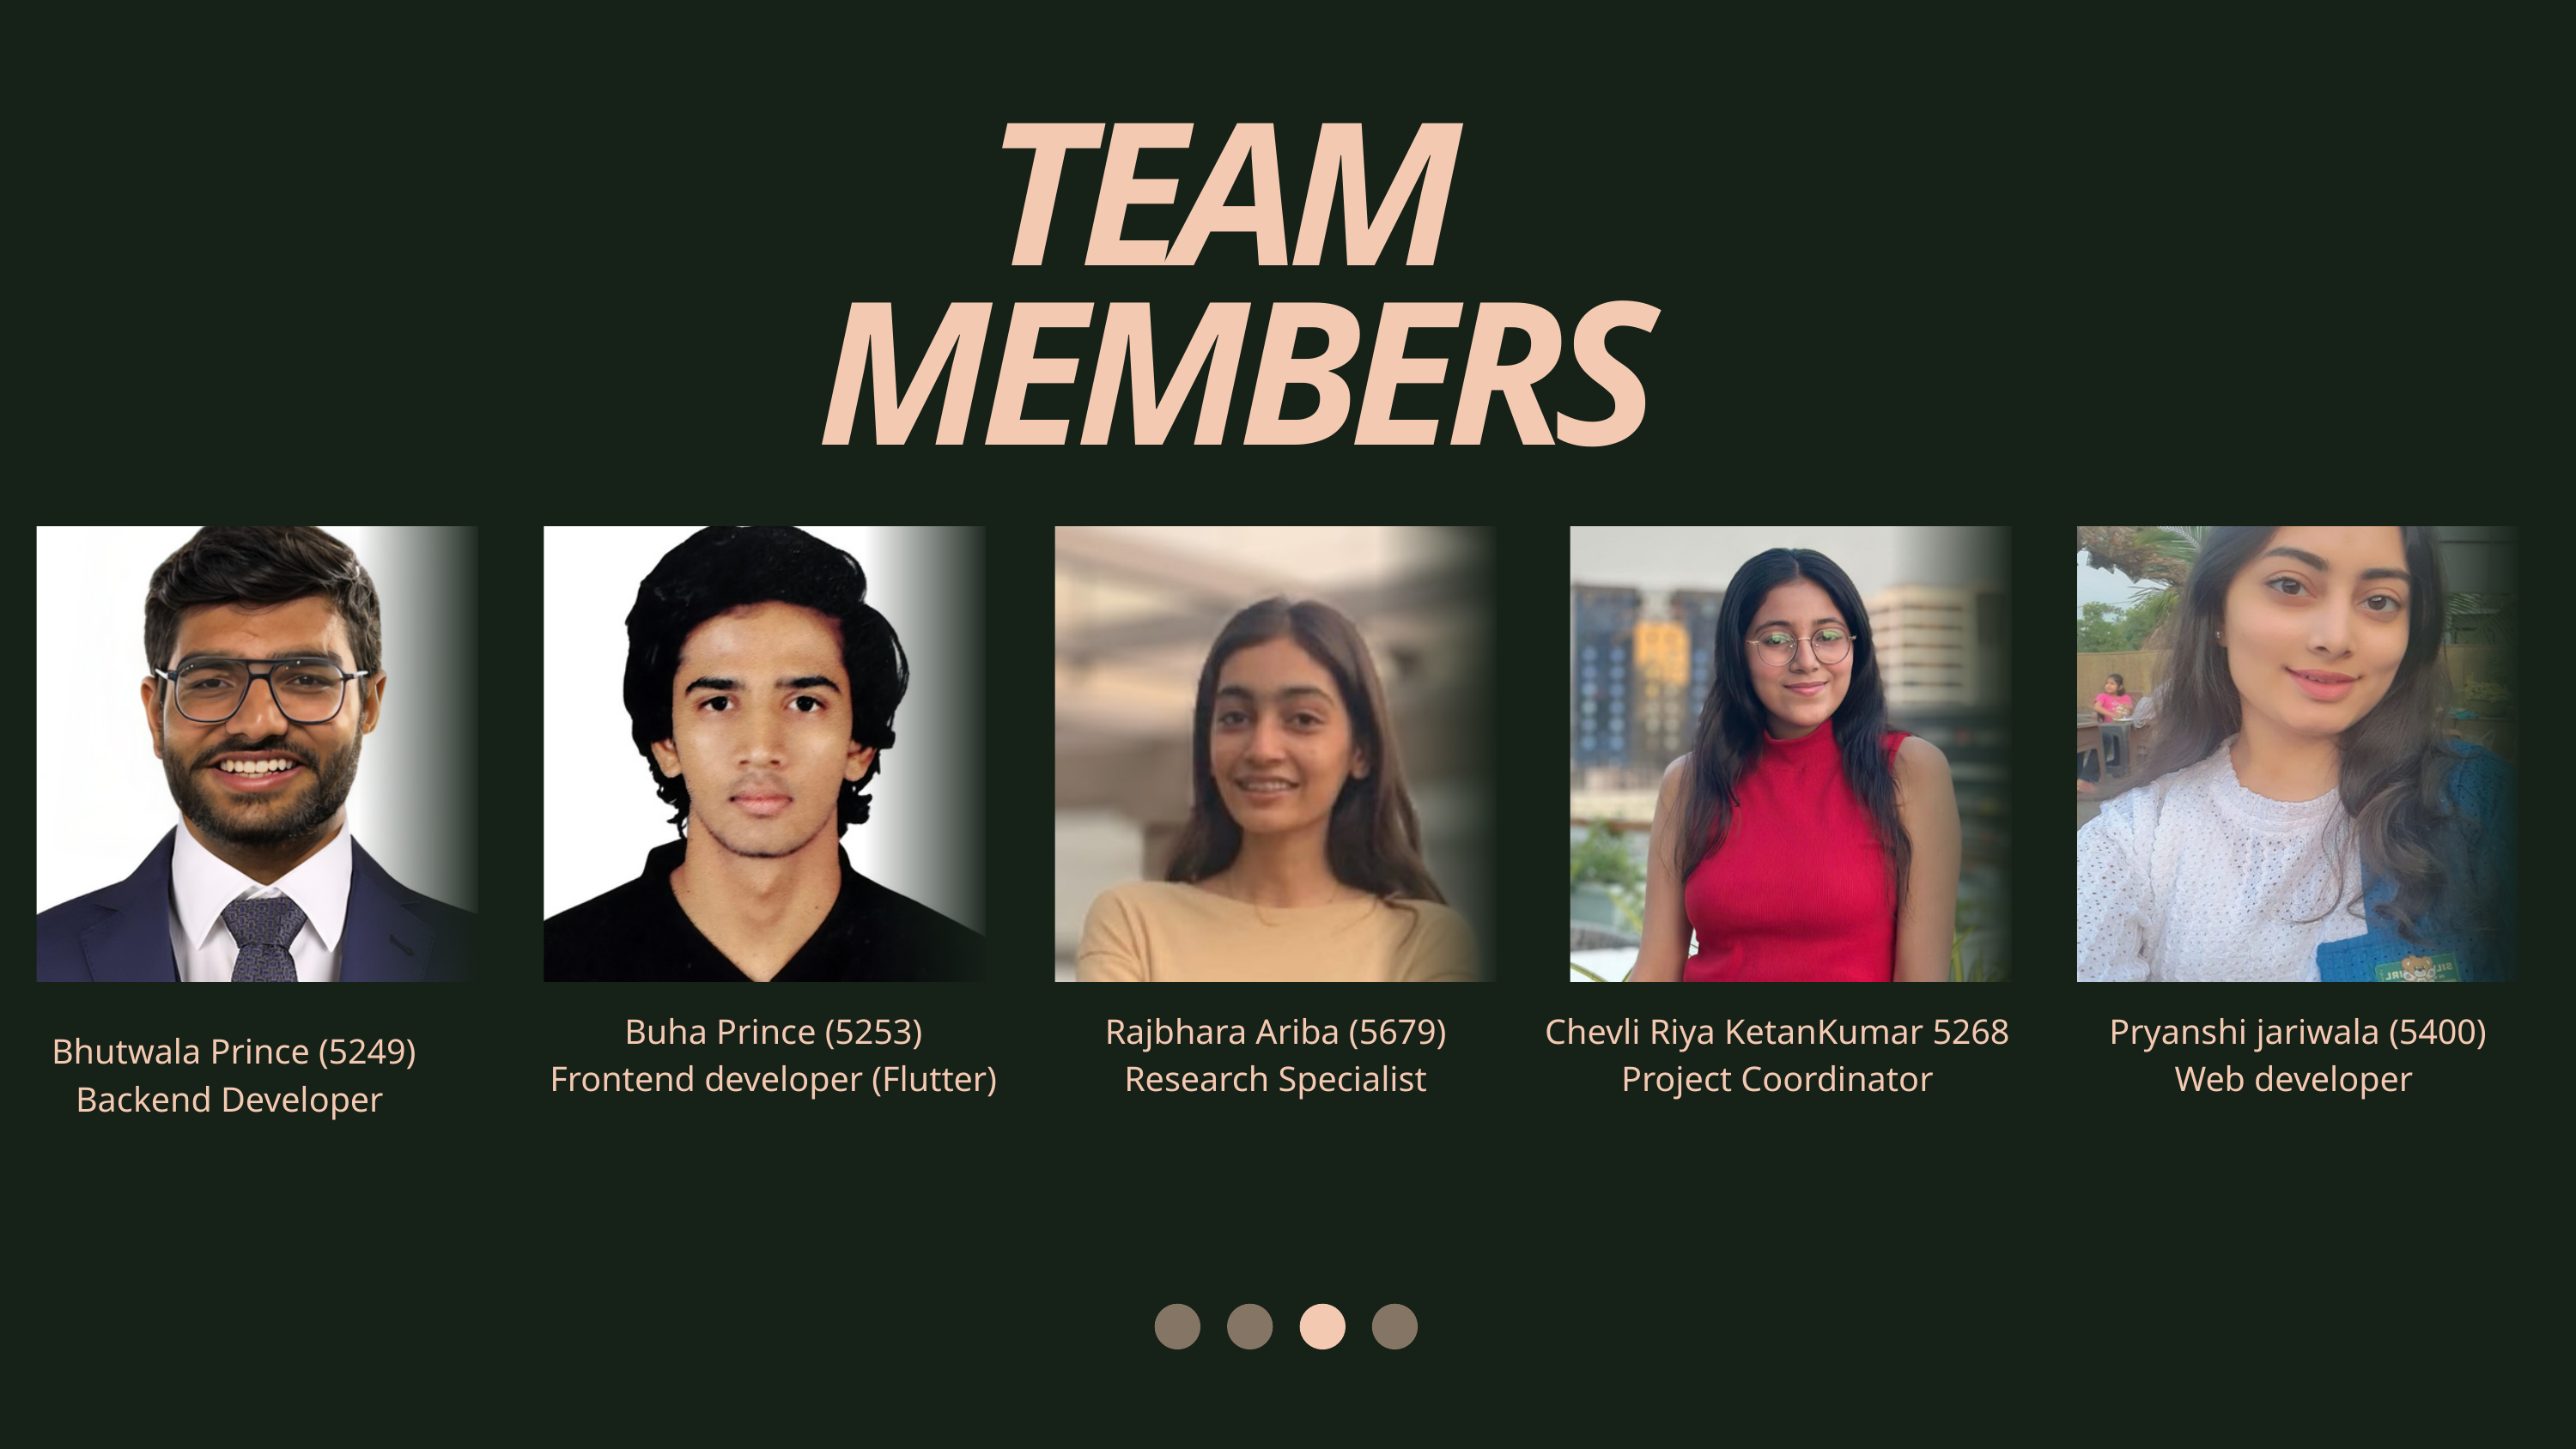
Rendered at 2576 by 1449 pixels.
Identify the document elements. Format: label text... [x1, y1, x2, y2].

text_box Chevli Riya KetanKumar 5268 Project Coordinator [1537, 1003, 2018, 1099]
text_box TEAM MEMBERS [721, 126, 1755, 486]
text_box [1054, 526, 1374, 982]
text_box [2076, 526, 2397, 982]
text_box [356, 526, 483, 982]
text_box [1890, 526, 2016, 982]
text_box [2397, 526, 2523, 982]
text_box Buha Prince (5253) Frontend developer (Flutter) [539, 1003, 1008, 1099]
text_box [36, 526, 355, 982]
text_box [1154, 1303, 1419, 1350]
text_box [543, 526, 863, 982]
text_box Bhutwala Prince (5249) Backend Developer [45, 1023, 423, 1119]
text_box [1570, 526, 1889, 982]
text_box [864, 526, 990, 982]
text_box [1375, 526, 1501, 982]
text_box Rajbhara Ariba (5679) Research Specialist [1100, 1003, 1452, 1099]
text_box Pryanshi jariwala (5400) Web developer [2100, 1003, 2496, 1099]
